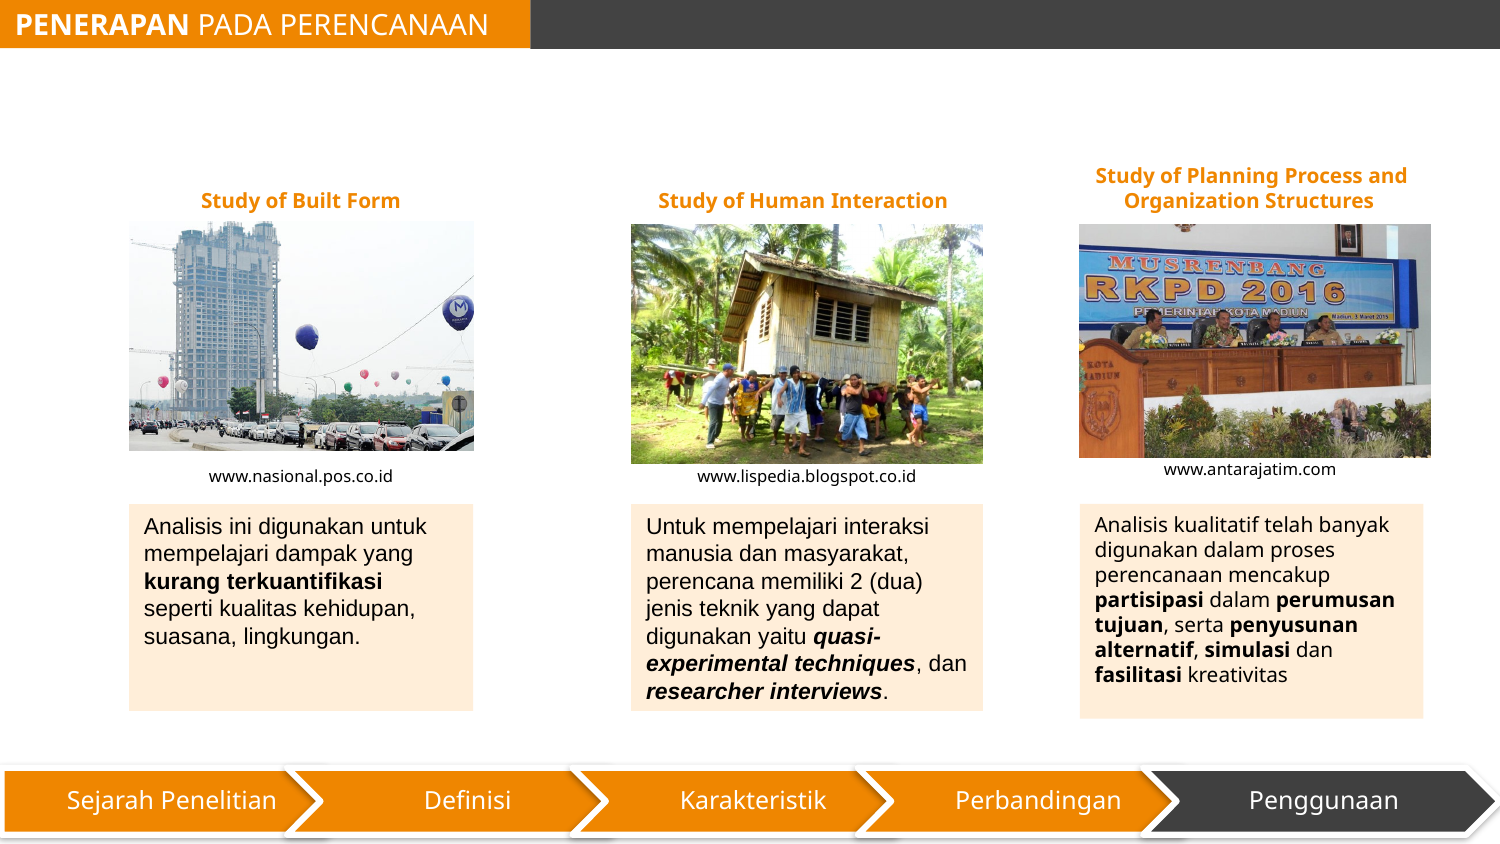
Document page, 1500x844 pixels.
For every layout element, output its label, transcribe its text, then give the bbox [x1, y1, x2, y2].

text_box Study of Human Interaction [631, 180, 976, 221]
text_box Study of Planning Process and Organization Structures [1079, 155, 1424, 221]
text_box Analisis ini digunakan untuk mempelajari dampak yang kurang terkuantifikasi seperti kualitas kehidupan, suasana, lingkungan. [129, 504, 474, 711]
picture [1079, 223, 1431, 459]
text_box Study of Built Form [120, 180, 482, 221]
picture [129, 220, 474, 451]
text_box Analisis kualitatif telah banyak digunakan dalam proses perencanaan mencakup partisipasi dalam perumusan tujuan, serta penyusunan alternatif, simulasi dan fasilitasi kreativitas [1079, 503, 1424, 719]
text_box www.antarajatim.com [1078, 466, 1423, 487]
text_box PENERAPAN PADA PERENCANAAN [0, 0, 528, 49]
text_box [528, 0, 1500, 51]
text_box Untuk mempelajari interaksi manusia dan masyarakat, perencana memiliki 2 (dua) jenis teknik yang dapat digunakan yaitu quasi-experimental techniques, dan researcher interviews. [631, 504, 983, 711]
text_box www.nasional.pos.co.id [129, 457, 474, 493]
text_box www.lispedia.blogspot.co.id [682, 472, 932, 493]
picture [630, 223, 984, 465]
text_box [0, 767, 1500, 836]
